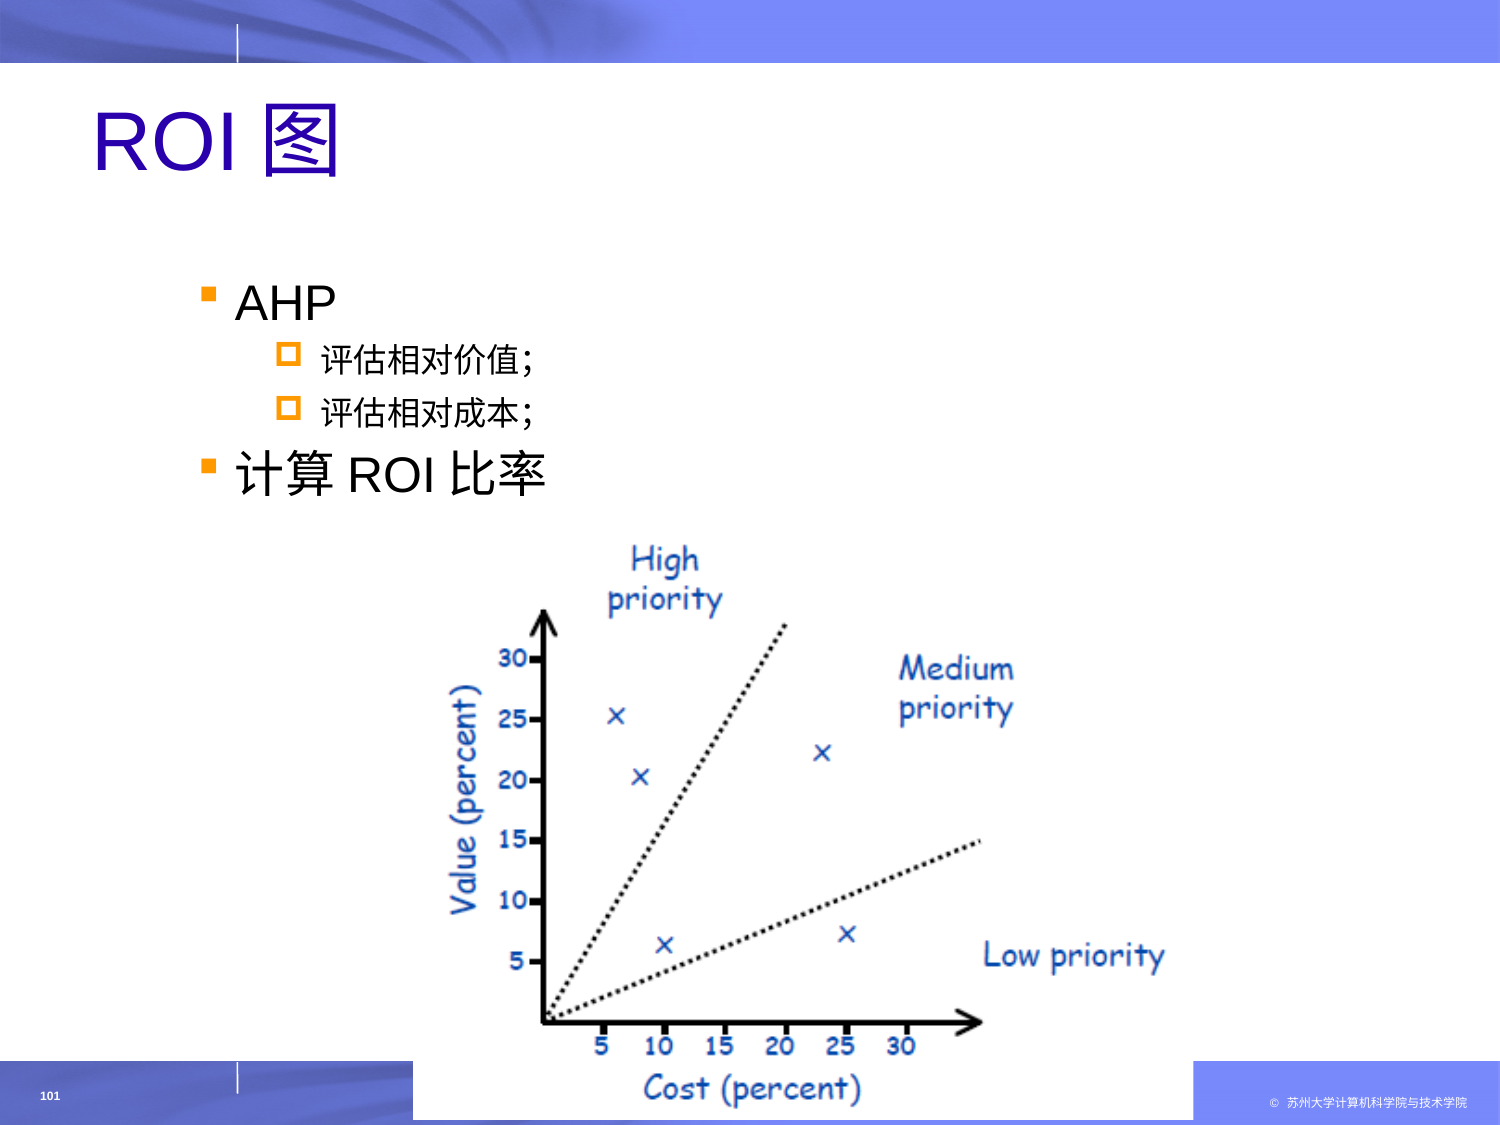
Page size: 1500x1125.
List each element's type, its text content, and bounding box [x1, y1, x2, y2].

picture [0, 524, 1500, 1125]
picture [0, 0, 1500, 63]
list AHP 评估相对价值； 评估相对成本； 计算ROI比率 [182, 263, 1388, 904]
slide_number 101 [25, 1066, 191, 1120]
title ROI图 [76, 91, 1430, 210]
